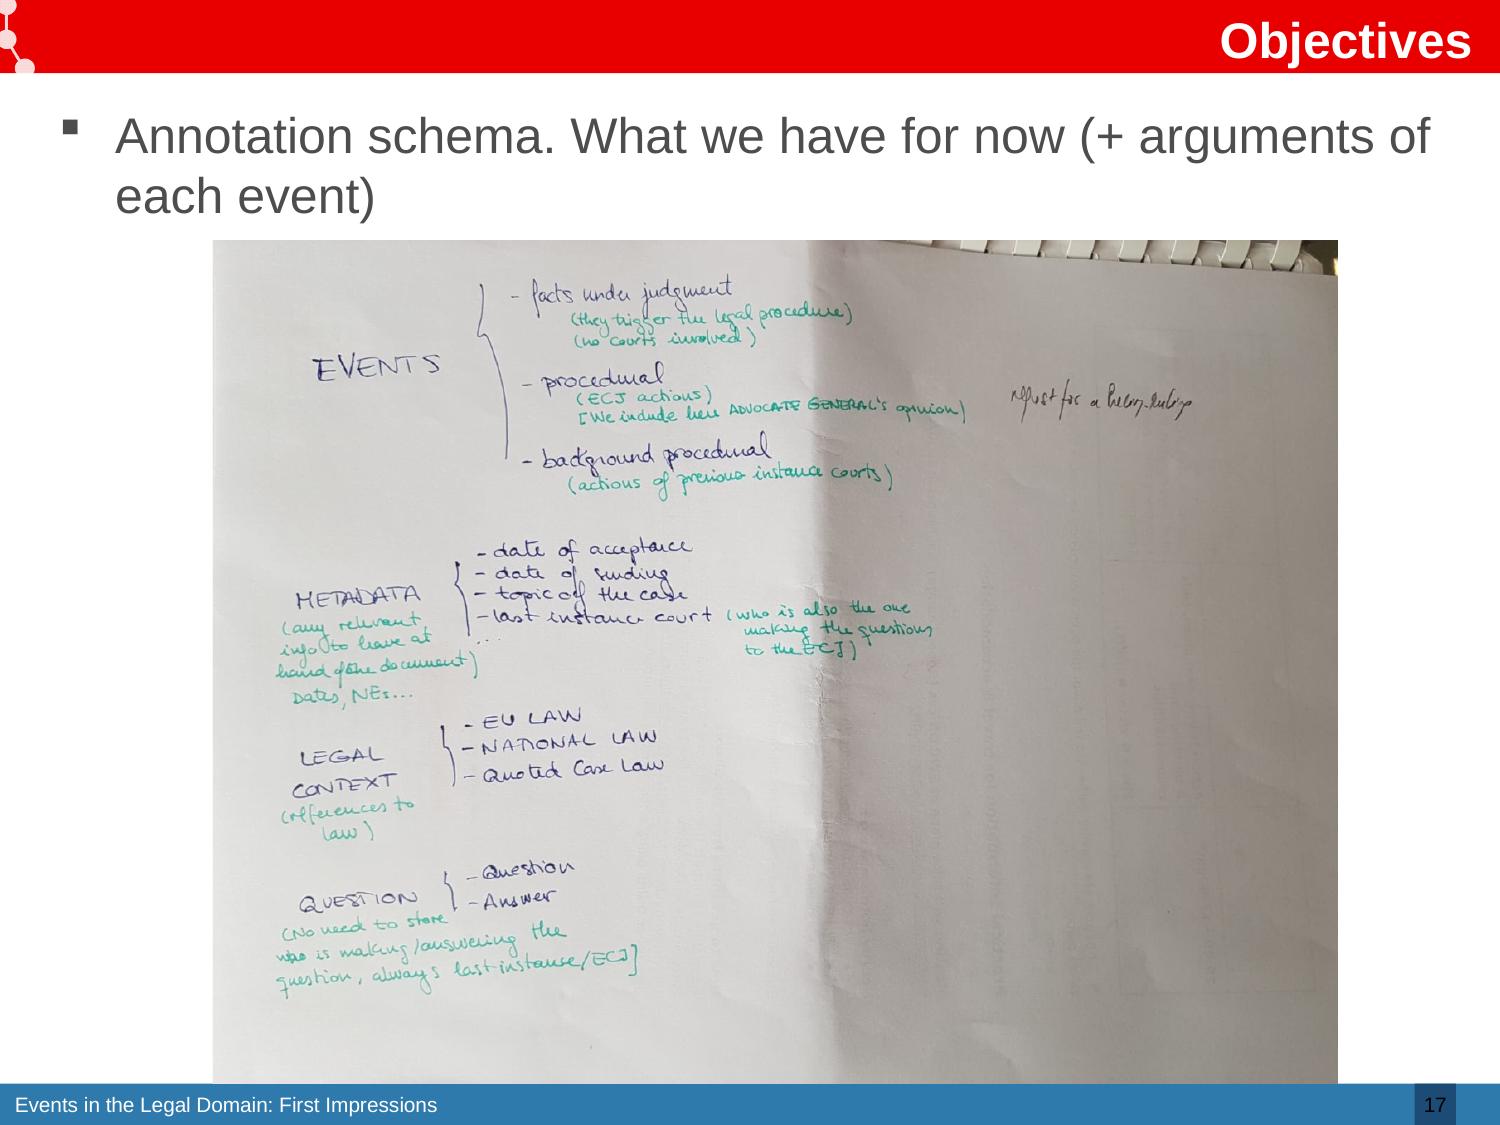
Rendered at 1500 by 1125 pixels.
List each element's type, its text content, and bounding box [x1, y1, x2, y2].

list Annotation schema. What we have for now (+ arguments of each event) [43, 95, 1457, 1038]
slide_number 17 [1414, 1083, 1457, 1125]
picture [213, 98, 1337, 1125]
title Objectives [212, 13, 1488, 64]
